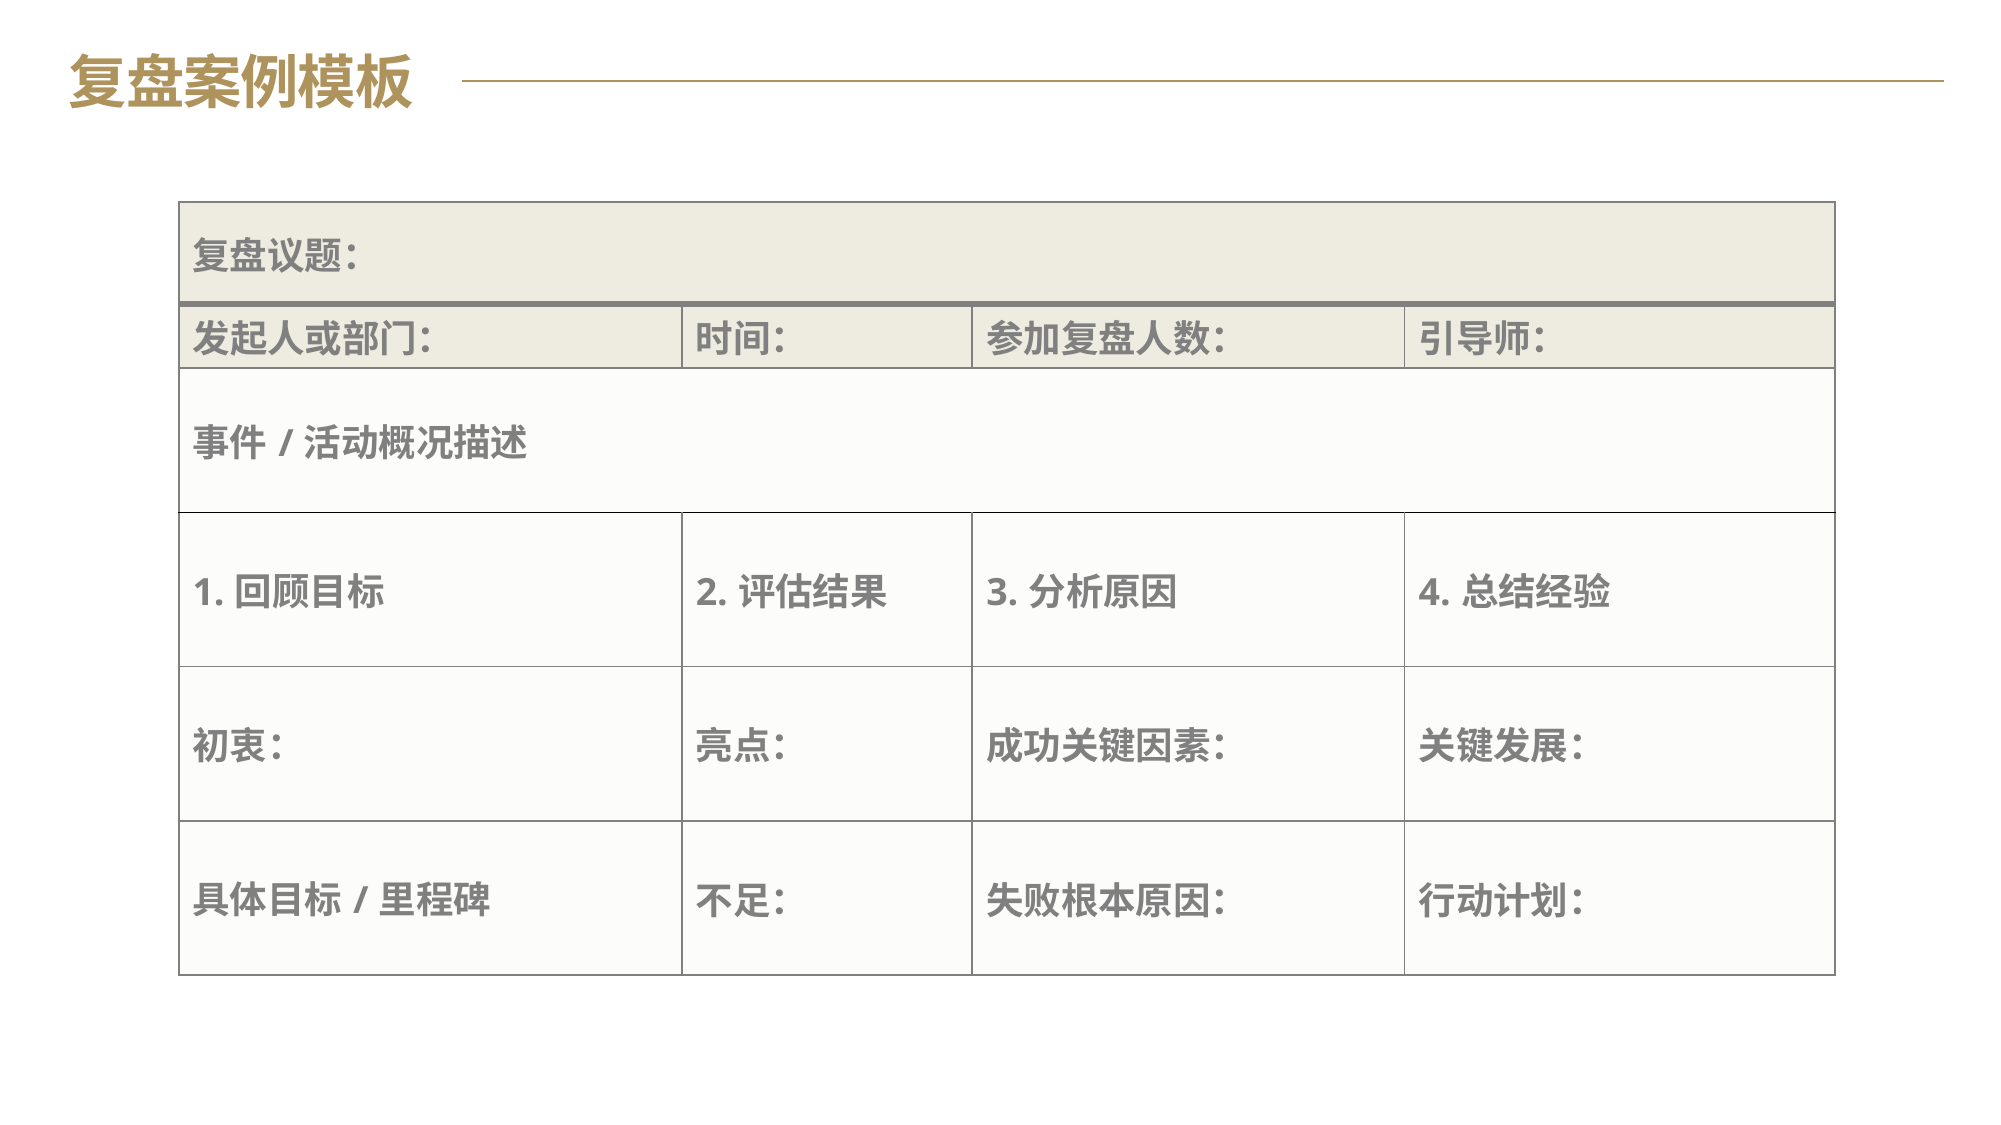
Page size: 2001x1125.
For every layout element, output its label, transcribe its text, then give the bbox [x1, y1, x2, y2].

table_cell 引导师： [1405, 307, 1834, 367]
table_cell 参加复盘人数： [973, 307, 1404, 367]
table_cell 成功关键因素： [973, 667, 1404, 820]
table_cell 行动计划： [1405, 822, 1834, 974]
table_cell 4.总结经验 [1405, 513, 1834, 666]
table_cell 时间： [683, 307, 971, 367]
table_cell 不足： [683, 822, 971, 974]
table_cell 亮点： [683, 667, 971, 820]
table_cell 具体目标/里程碑 [180, 822, 681, 974]
table_header 复盘议题： [180, 203, 1834, 301]
table_cell 失败根本原因： [973, 822, 1404, 974]
table_cell 3.分析原因 [973, 513, 1404, 666]
table_cell 事件/活动概况描述 [180, 369, 1834, 512]
table_cell 2.评估结果 [683, 513, 971, 666]
text_box 复盘案例模板 [68, 45, 638, 116]
table_cell 初衷： [180, 667, 681, 820]
table_cell 关键发展： [1405, 667, 1834, 820]
table_cell 1.回顾目标 [180, 513, 681, 666]
table_cell 发起人或部门： [180, 307, 681, 367]
